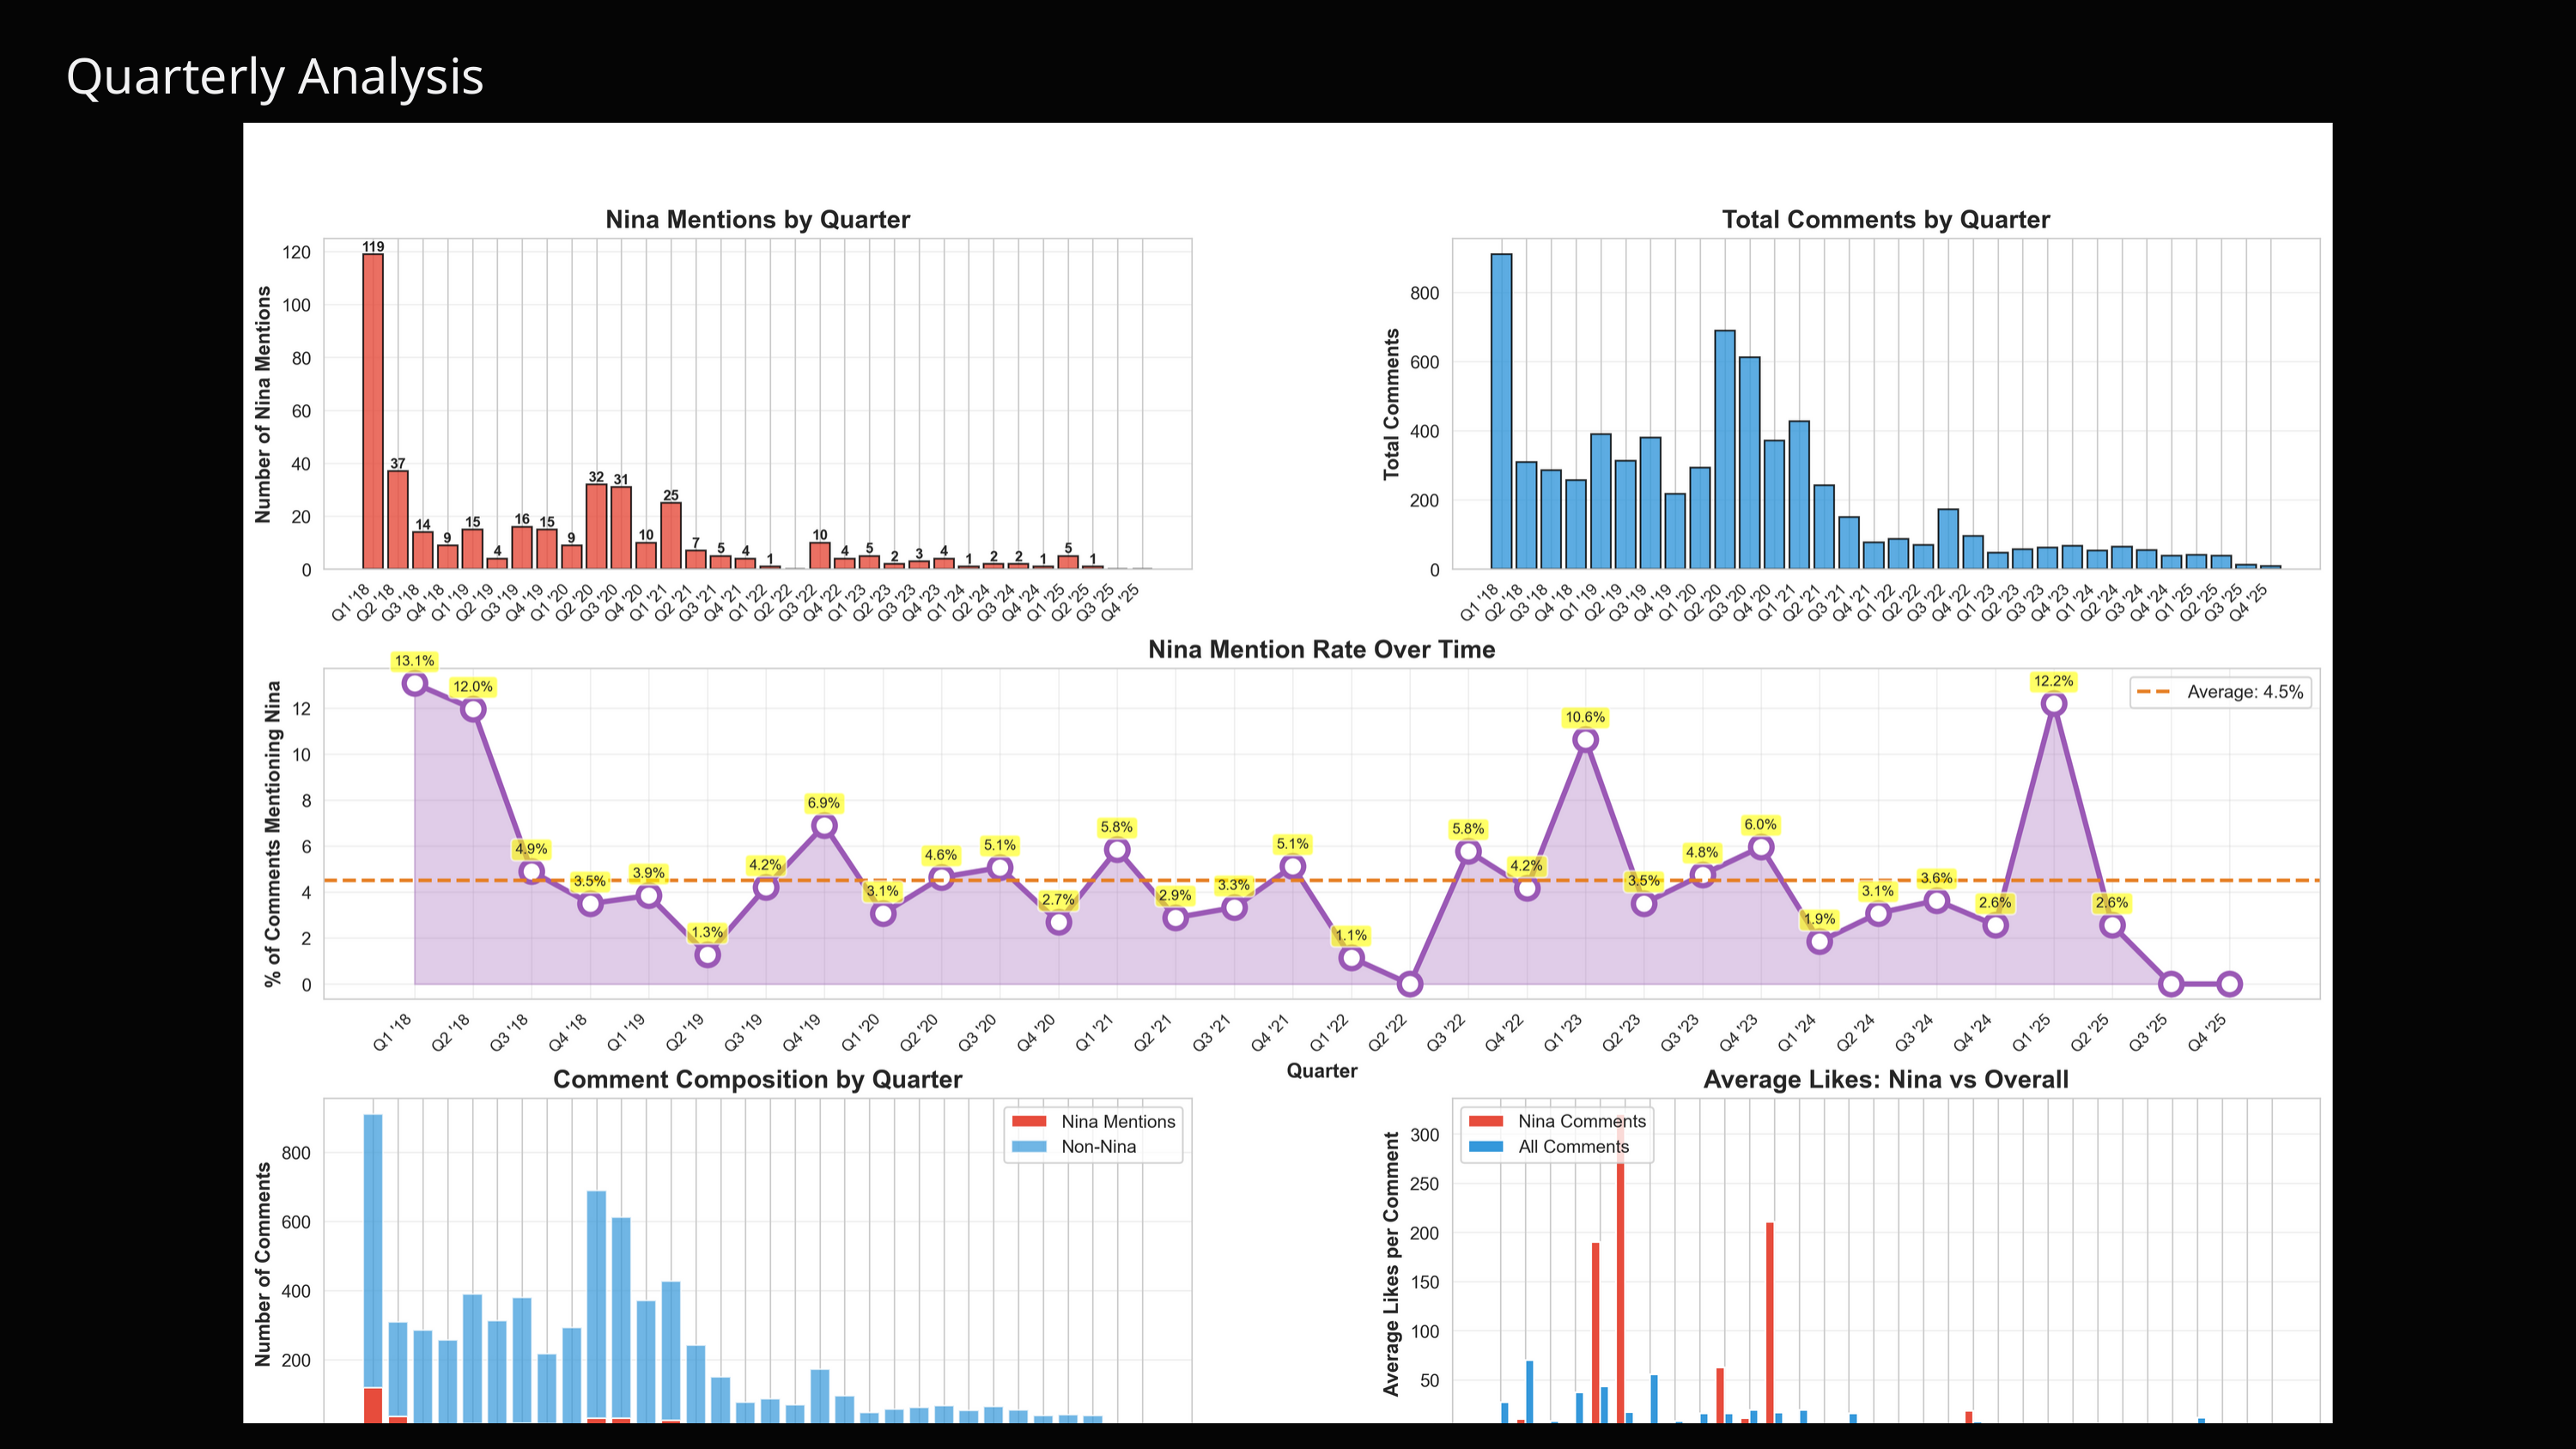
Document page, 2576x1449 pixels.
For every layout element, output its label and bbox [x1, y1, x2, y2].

text_box [243, 123, 2333, 1423]
text_box [0, 0, 2576, 1449]
